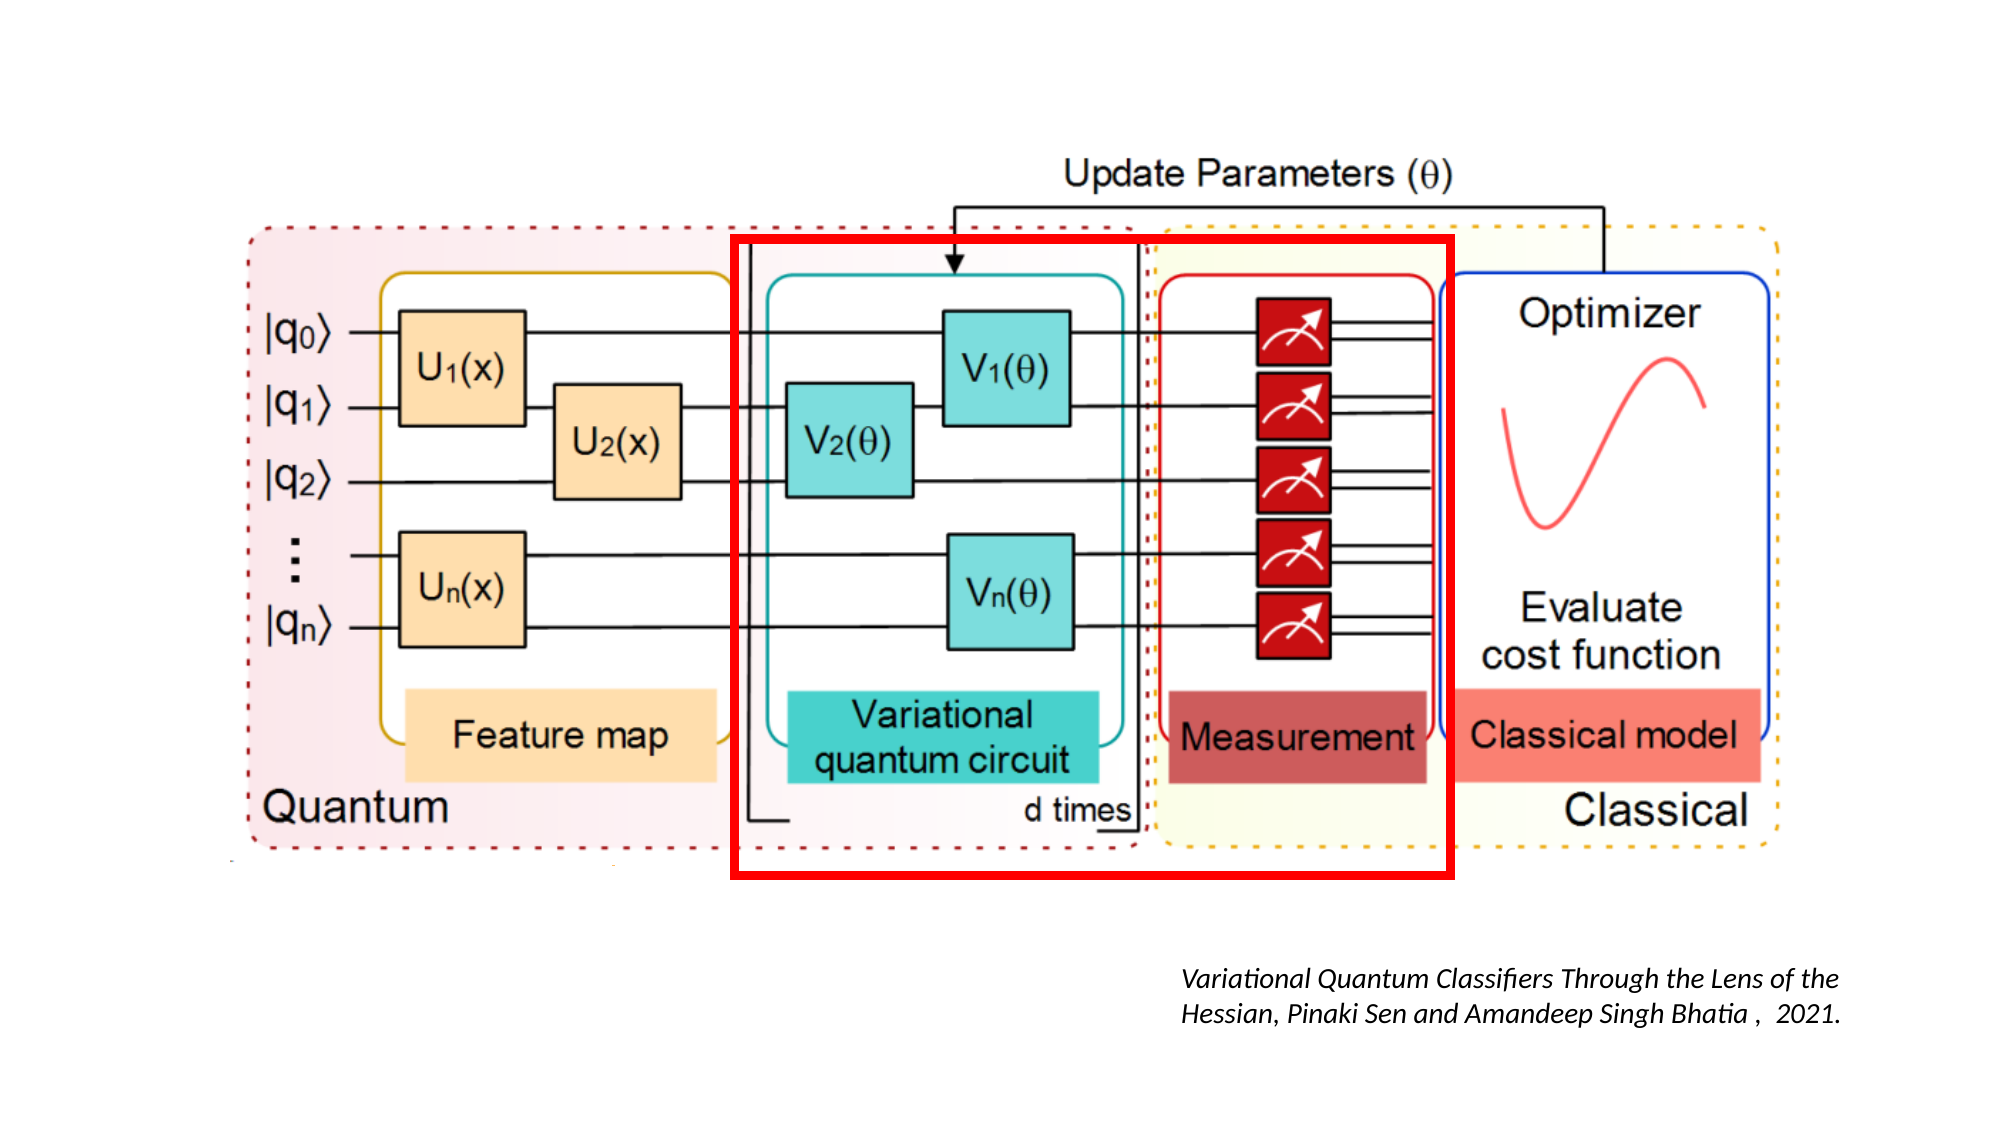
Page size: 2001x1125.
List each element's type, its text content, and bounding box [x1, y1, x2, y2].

text_box Variational Quantum Classifiers Through the Lens of the Hessian, Pinaki Sen and Amandeep Singh Bhatia , 2021. [1165, 951, 1946, 1037]
picture [230, 157, 1782, 865]
text_box [733, 865, 1452, 876]
